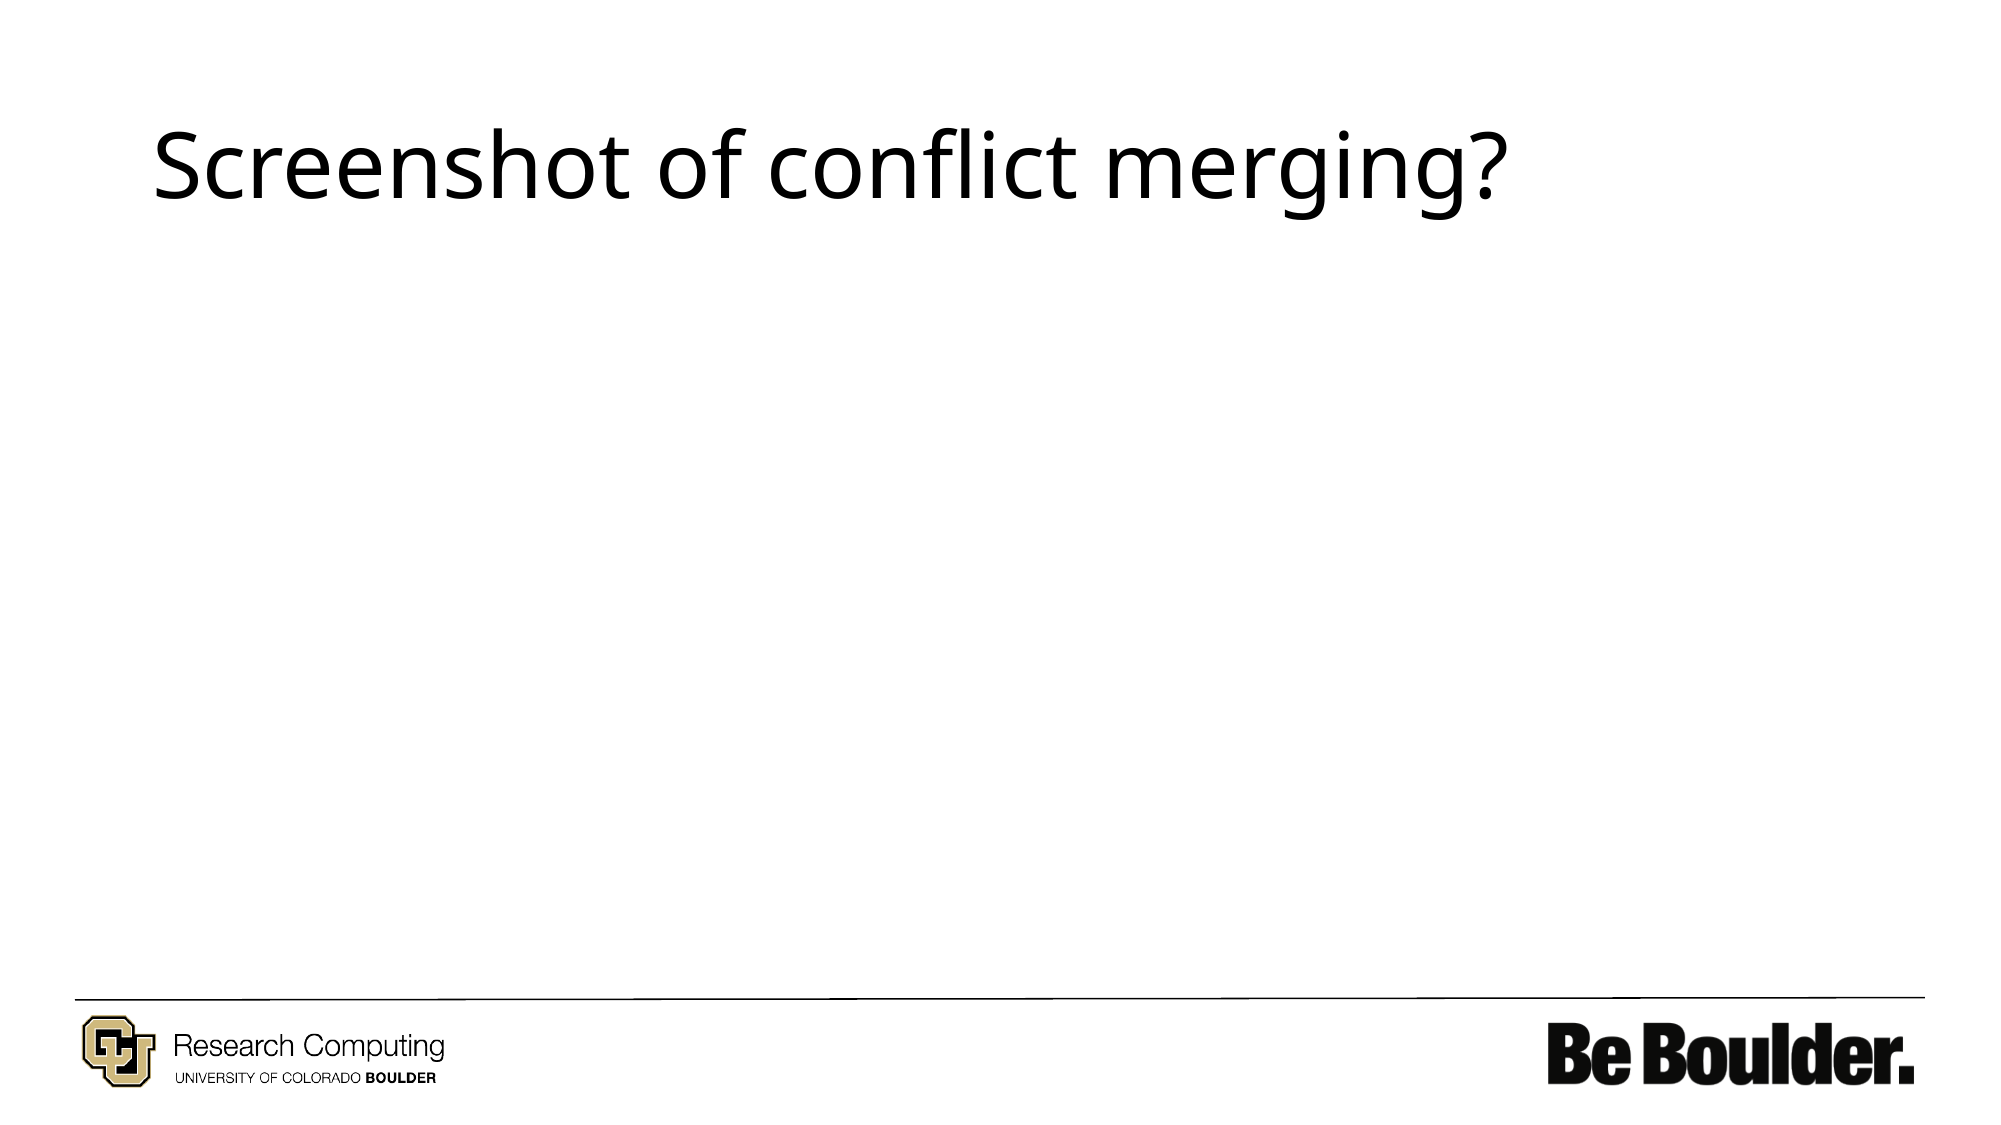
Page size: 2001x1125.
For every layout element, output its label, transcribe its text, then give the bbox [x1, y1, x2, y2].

picture [81, 1015, 444, 1088]
title Screenshot of conflict merging? [137, 59, 1863, 278]
picture [1524, 1015, 1938, 1088]
